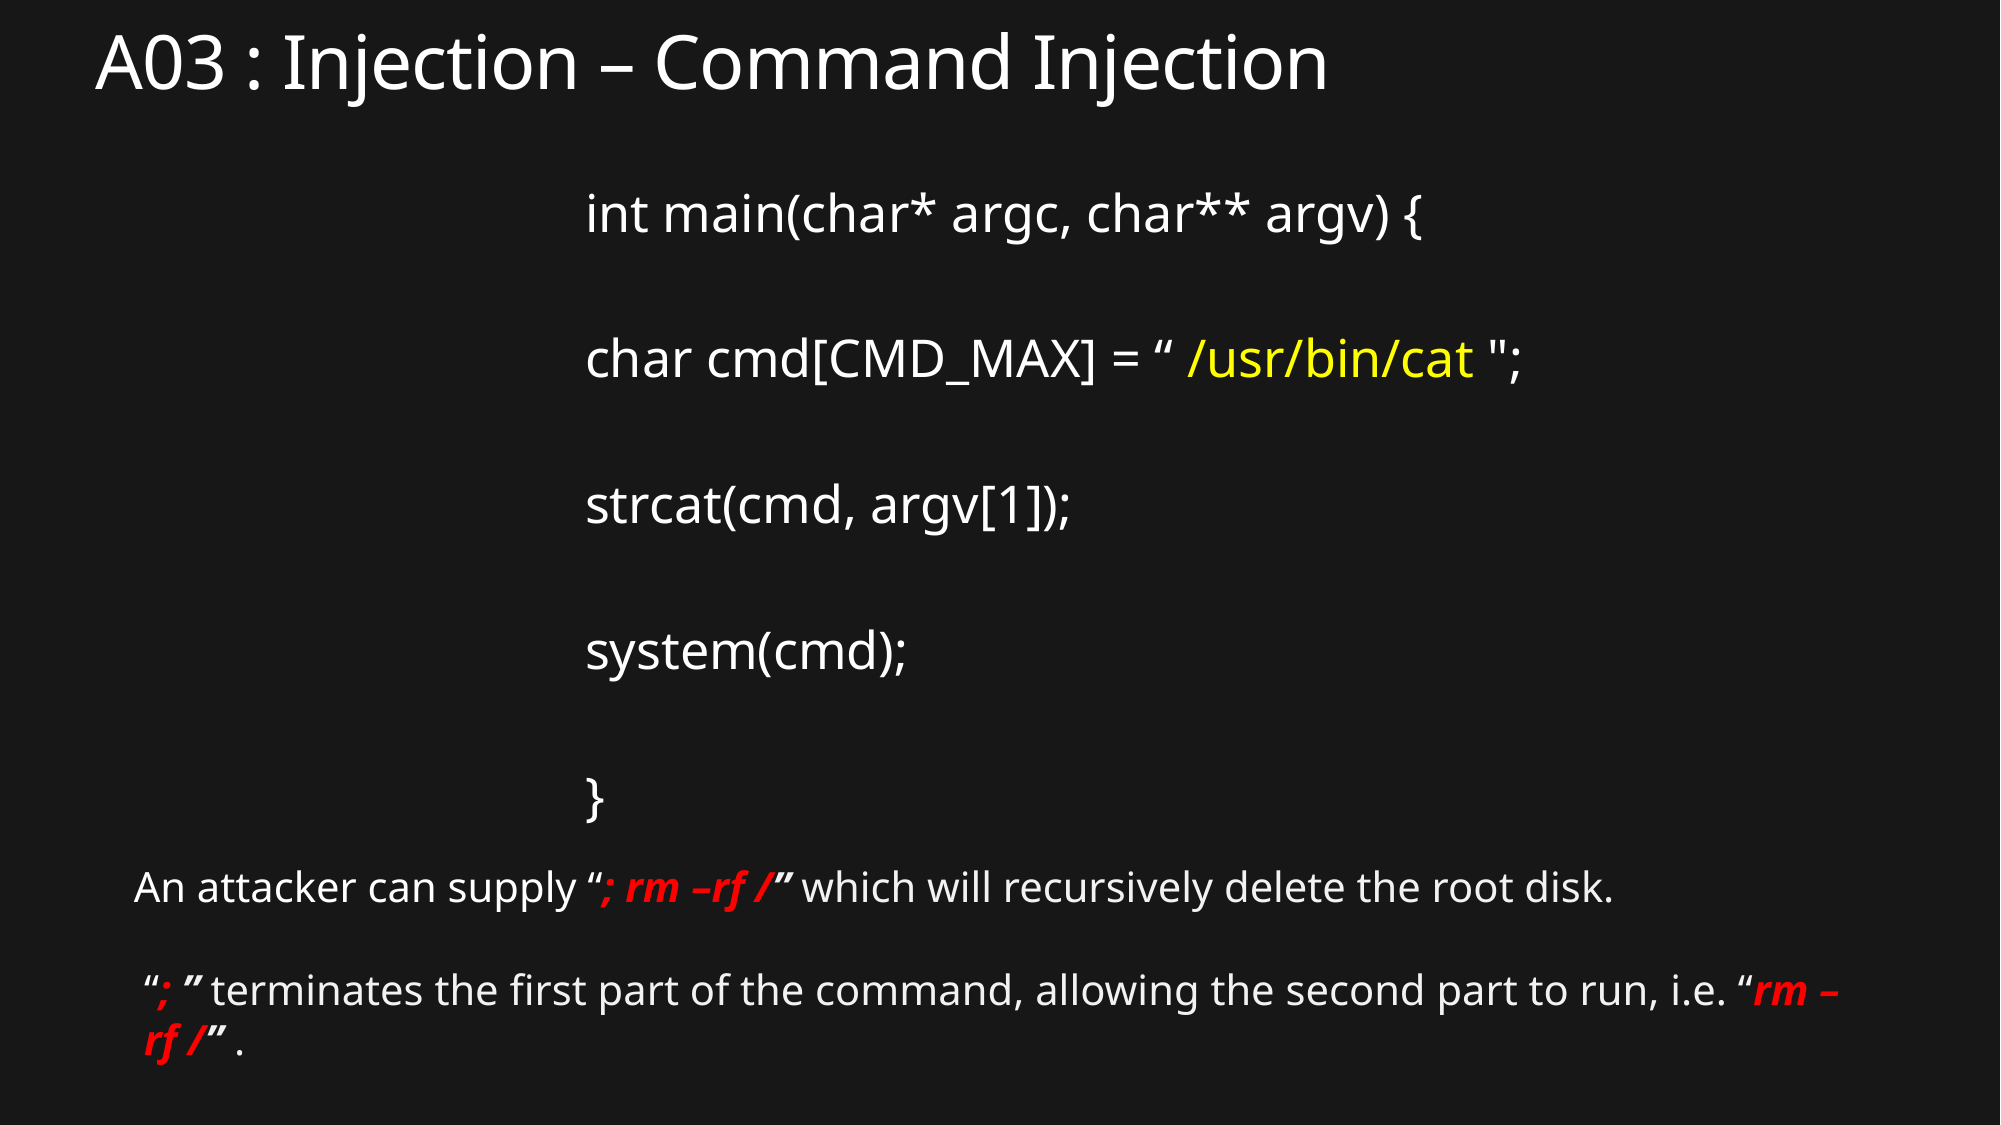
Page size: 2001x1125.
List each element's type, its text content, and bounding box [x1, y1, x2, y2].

list int main(char* argc, char** argv) { char cmd[CMD_MAX] = “ /usr/bin/cat "; strcat(cmd, argv[1]); system(cmd); } [48, 180, 1892, 850]
text_box “; ” terminates the first part of the command, allowing the second part to run, i.e. “rm –rf /” . [144, 963, 1904, 1064]
text_box An attacker can supply “; rm –rf /” which will recursively delete the root disk. [133, 860, 1810, 912]
title A03 : Injection – Command Injection [95, 14, 1904, 105]
